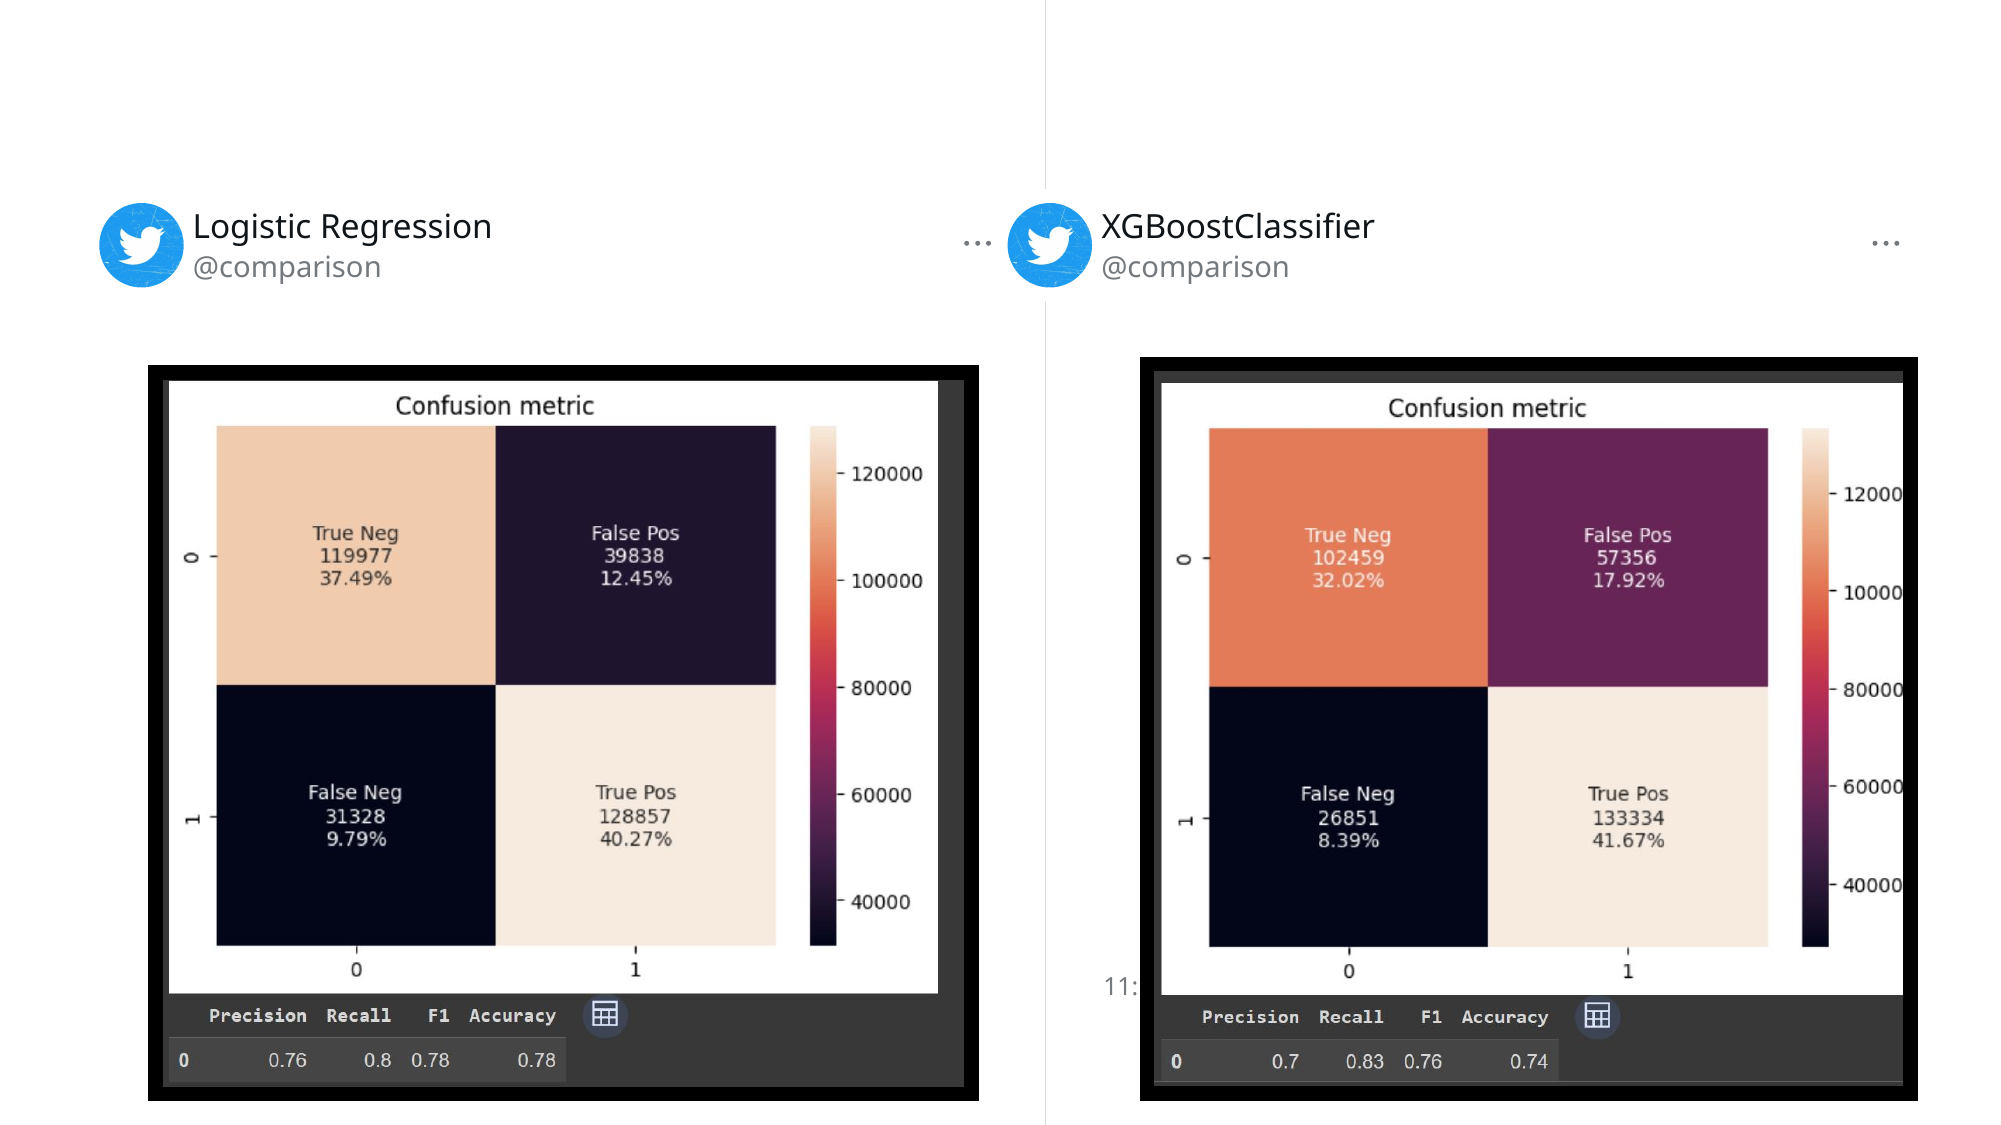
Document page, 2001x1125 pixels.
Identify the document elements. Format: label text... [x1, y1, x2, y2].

text_box [963, 239, 971, 247]
text_box XGBoostClassifier [1086, 197, 1391, 253]
text_box Logistic Regression [177, 197, 508, 253]
picture [162, 379, 965, 1087]
text_box [974, 239, 982, 247]
text_box [1893, 239, 1901, 247]
picture [1007, 202, 1093, 288]
picture [1154, 371, 1904, 1087]
text_box [984, 239, 993, 247]
text_box @comparison [1086, 253, 1306, 291]
text_box [1871, 239, 1879, 247]
text_box @comparison [178, 253, 397, 291]
picture [99, 202, 184, 288]
text_box 11:16PM [1088, 963, 1140, 1008]
text_box [1882, 239, 1890, 247]
